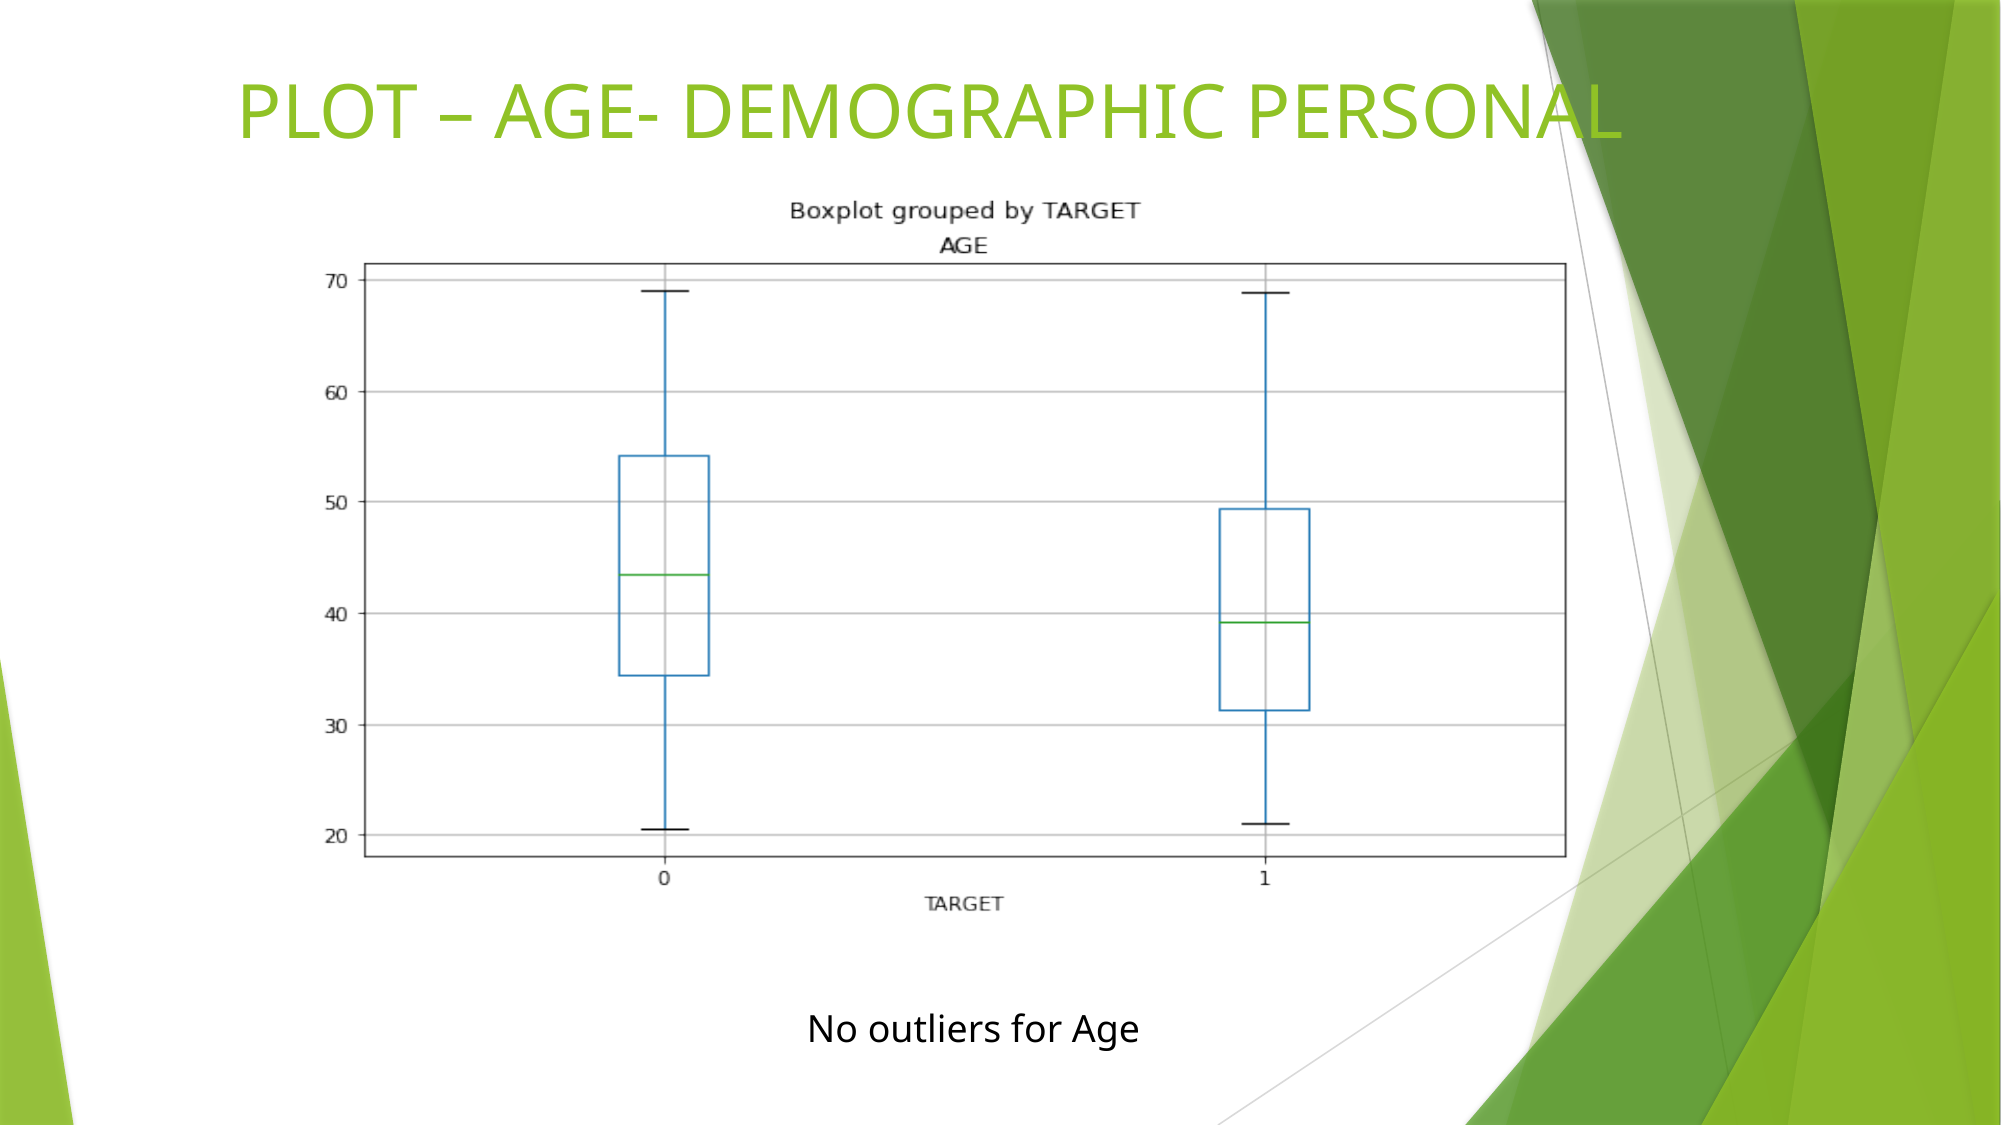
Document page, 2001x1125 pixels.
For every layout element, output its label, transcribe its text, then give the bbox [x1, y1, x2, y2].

list [137, 221, 1930, 1074]
text_box No outliers for Age [792, 997, 1156, 1058]
picture [308, 188, 1581, 927]
title PLOT – AGE- DEMOGRAPHIC PERSONAL [0, 56, 1725, 189]
